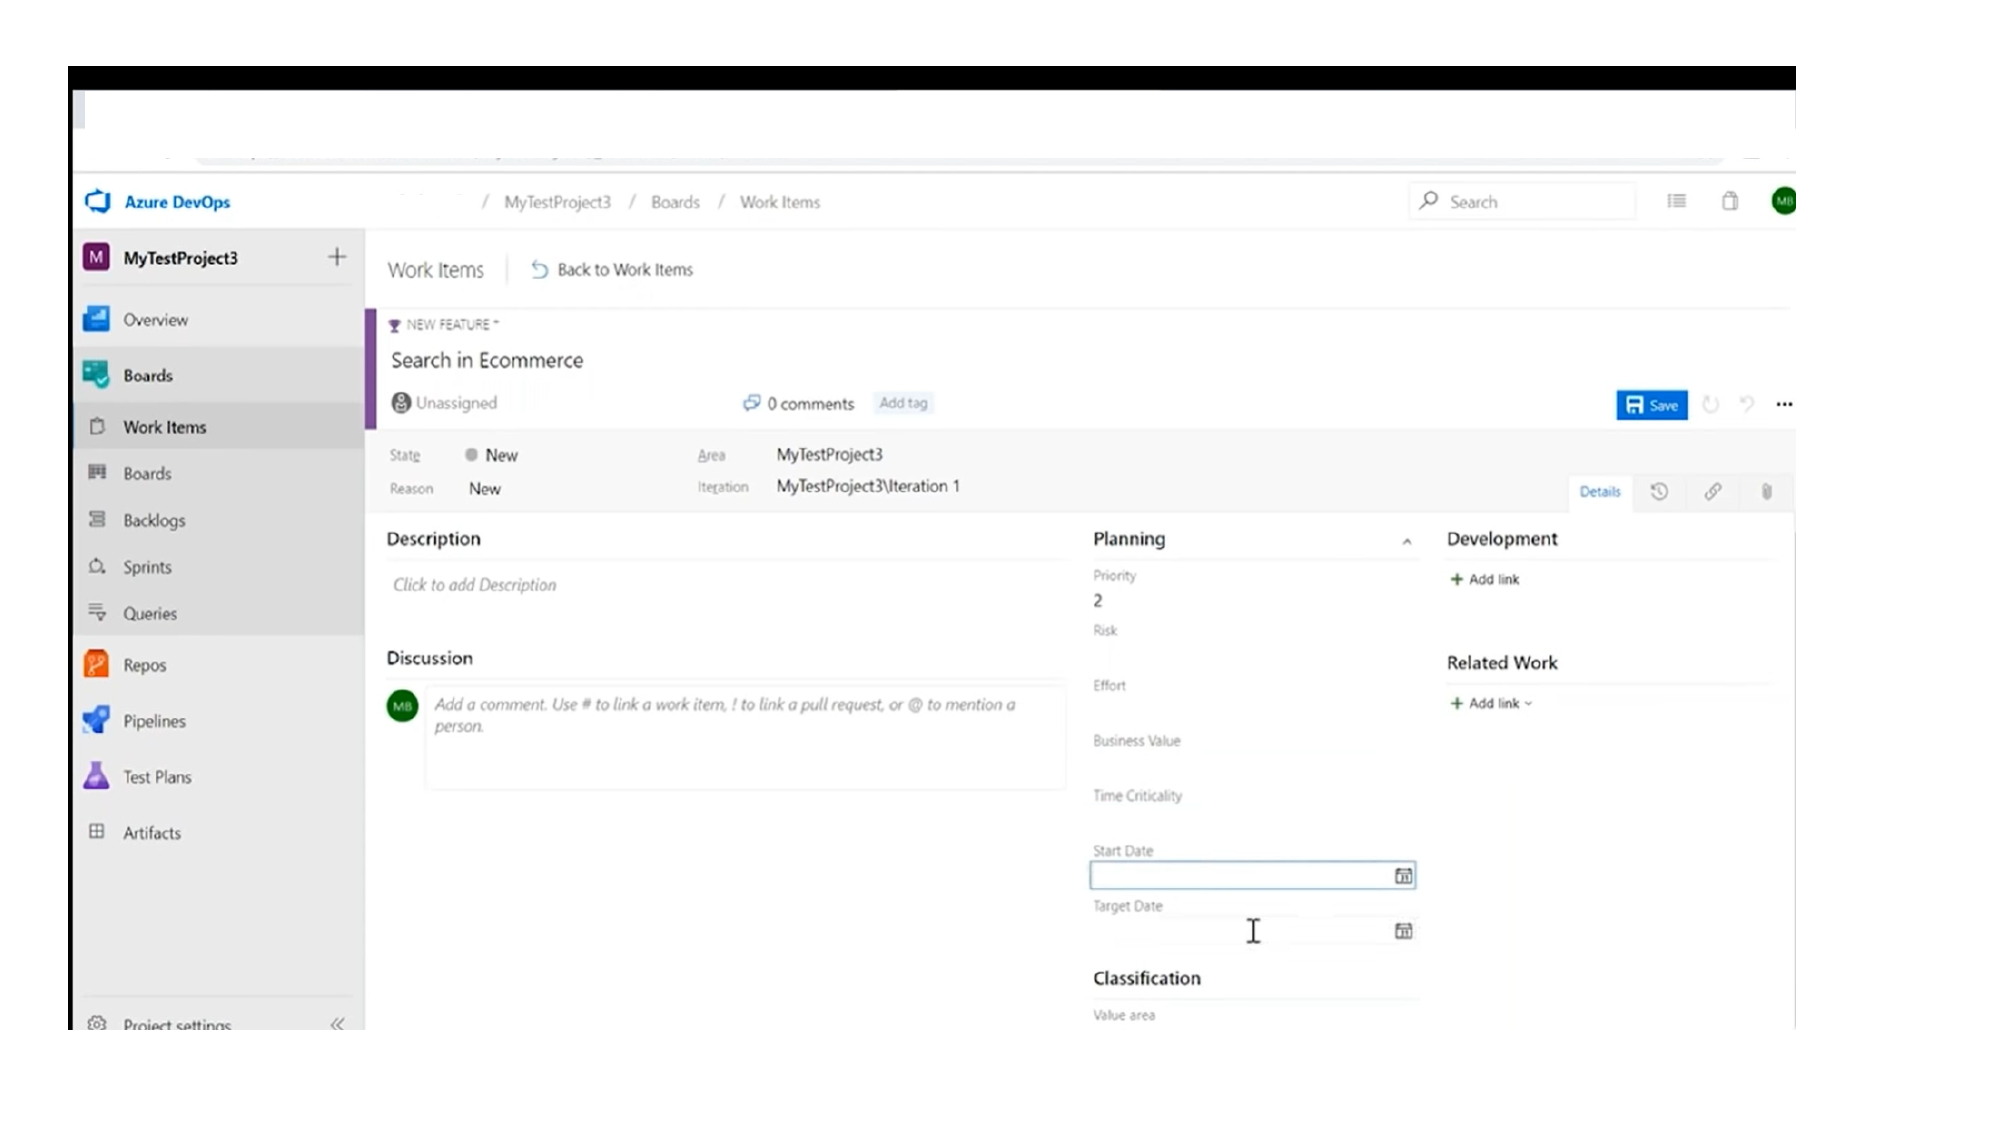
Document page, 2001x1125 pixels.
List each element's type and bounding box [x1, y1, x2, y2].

list [68, 66, 1796, 1030]
